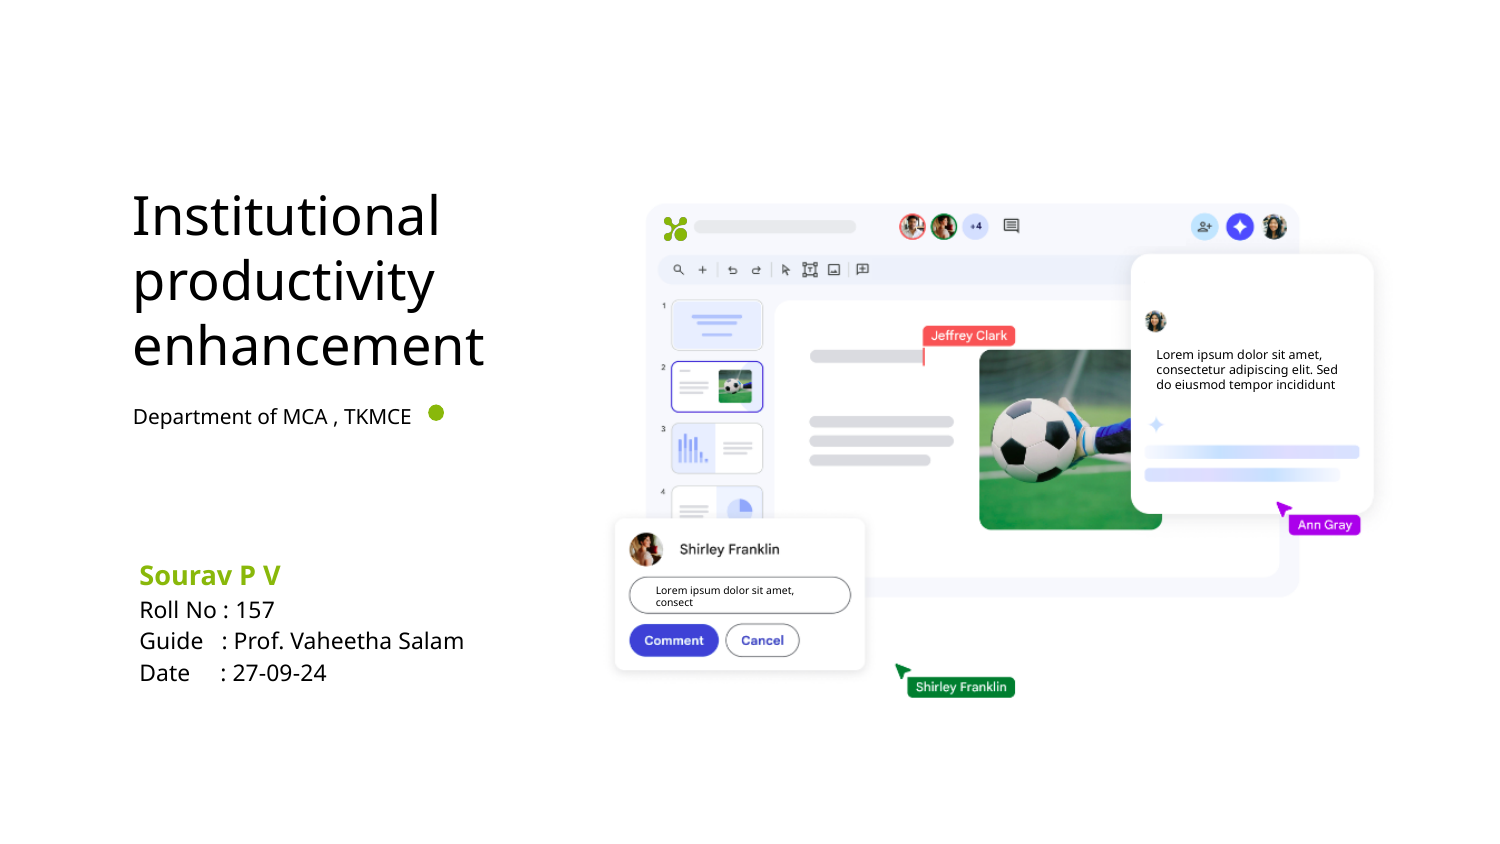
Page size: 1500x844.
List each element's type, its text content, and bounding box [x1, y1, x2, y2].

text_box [593, 186, 1405, 712]
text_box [117, 129, 605, 490]
text_box Sourav P V Roll No : 157 Guide : Prof. Vaheetha Salam Date : 27-09-24 [124, 527, 545, 737]
